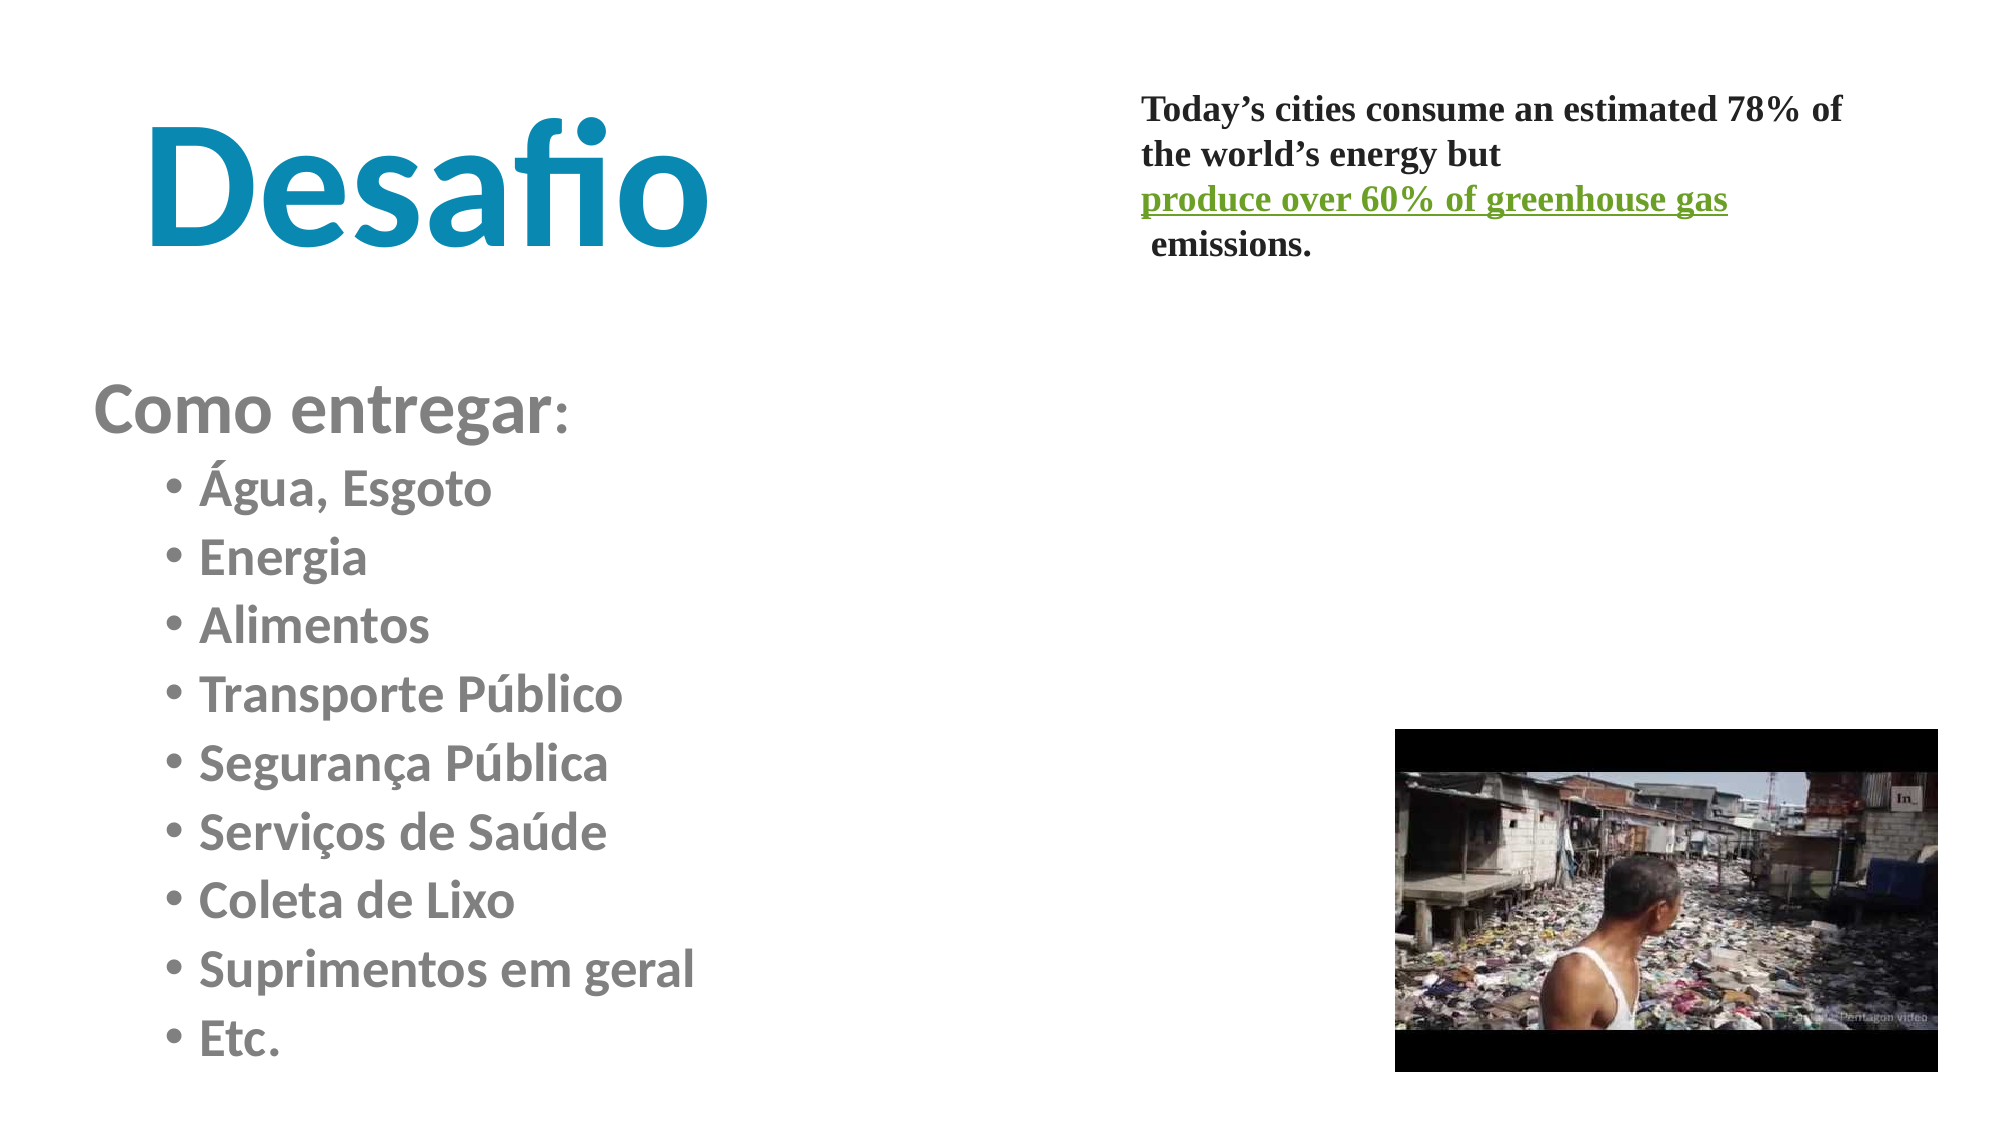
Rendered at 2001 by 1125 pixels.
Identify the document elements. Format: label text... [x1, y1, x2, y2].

list Como entregar: Água, Esgoto Energia Alimentos Transporte Público Segurança Pública Serviços de Saúde Coleta de Lixo Suprimentos em geral Etc. [79, 361, 935, 1081]
title Desafio [47, 43, 808, 331]
text_box Today’s cities consume an estimated 78% of the world’s energy but produce over 60% of greenhouse gas emissions. [1126, 76, 1892, 272]
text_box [1394, 728, 1939, 1073]
